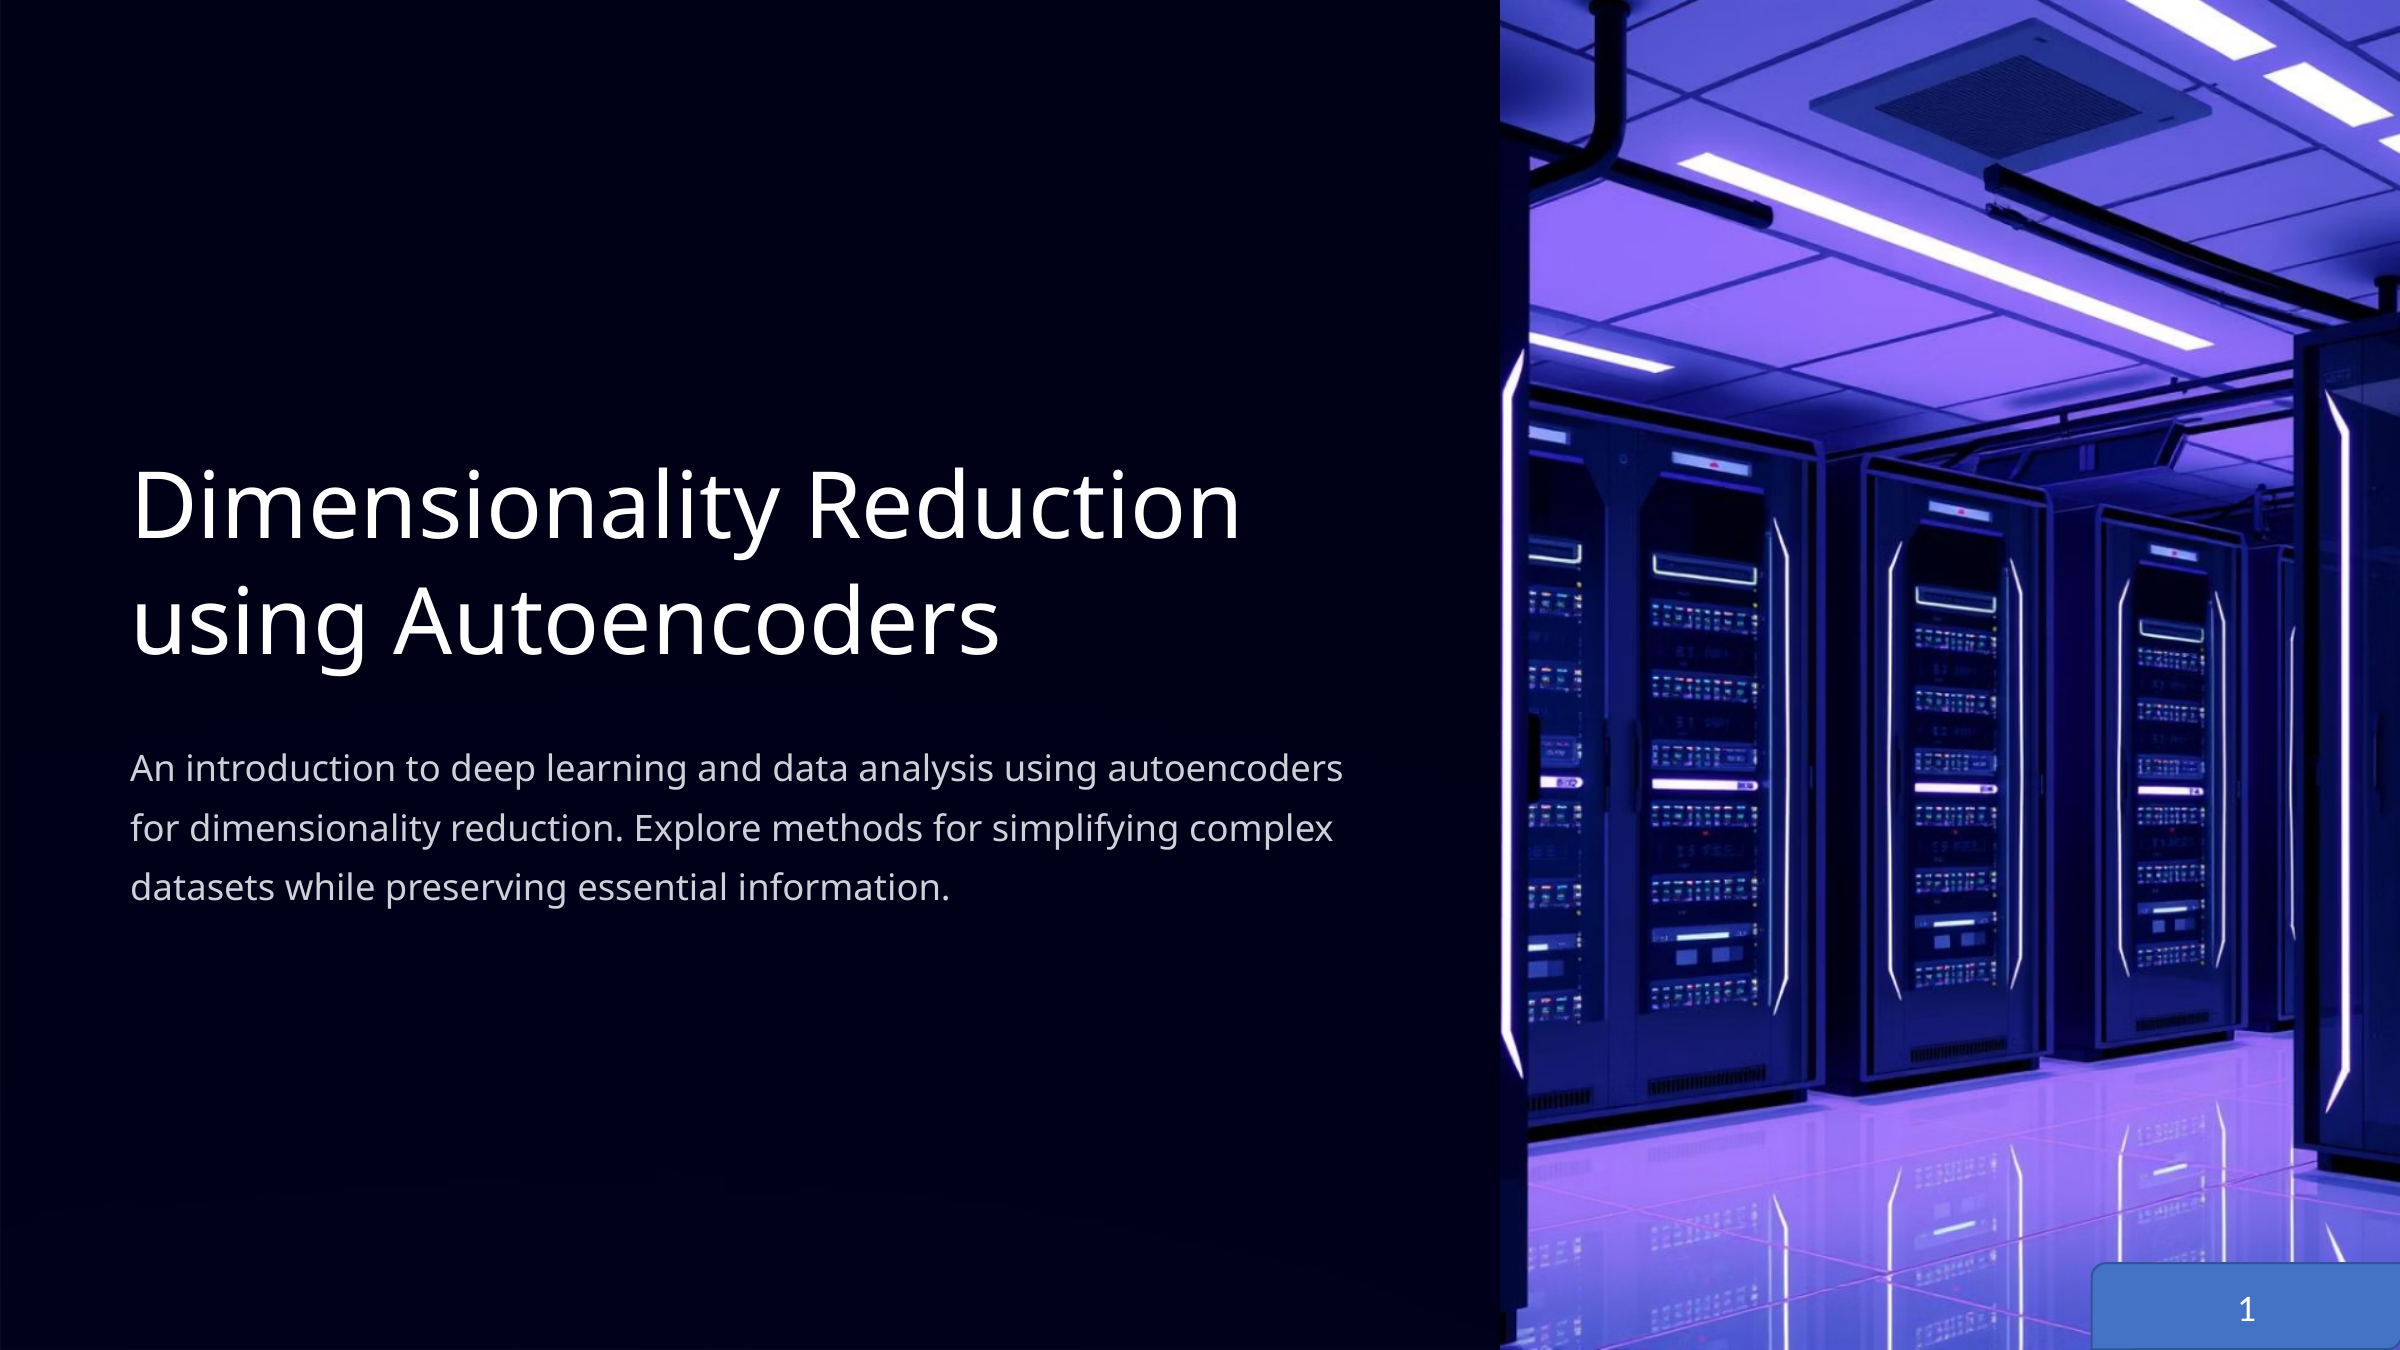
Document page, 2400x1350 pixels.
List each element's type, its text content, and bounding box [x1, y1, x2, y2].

text_box An introduction to deep learning and data analysis using autoencoders for dimensionality reduction. Explore methods for simplifying complex datasets while preserving essential information. [130, 729, 1370, 909]
text_box Dimensionality Reduction using Autoencoders [130, 441, 1370, 674]
picture [1499, 0, 2400, 1350]
